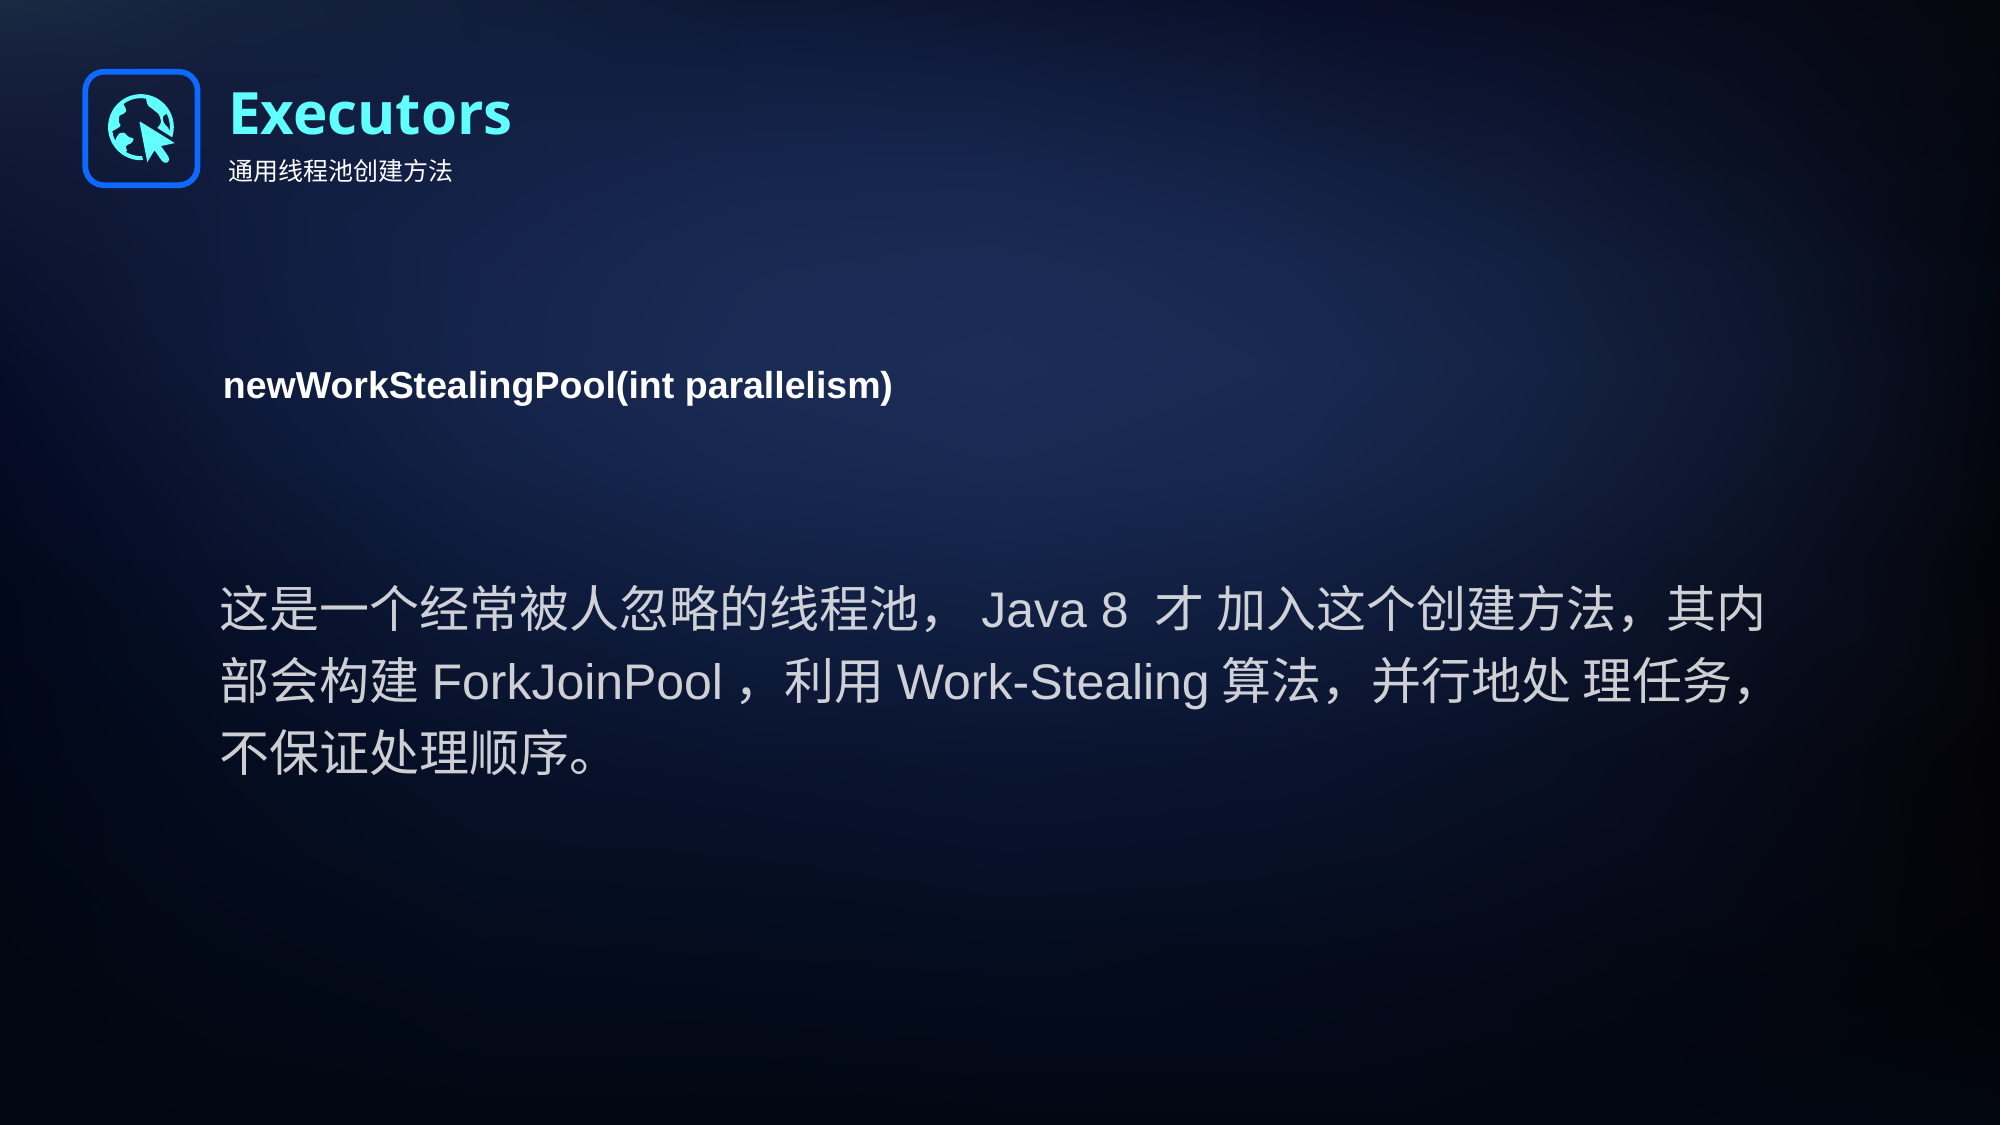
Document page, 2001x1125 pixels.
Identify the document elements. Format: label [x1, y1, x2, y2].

text_box [85, 68, 1014, 194]
picture [0, 0, 2000, 1125]
text_box [204, 344, 1796, 786]
